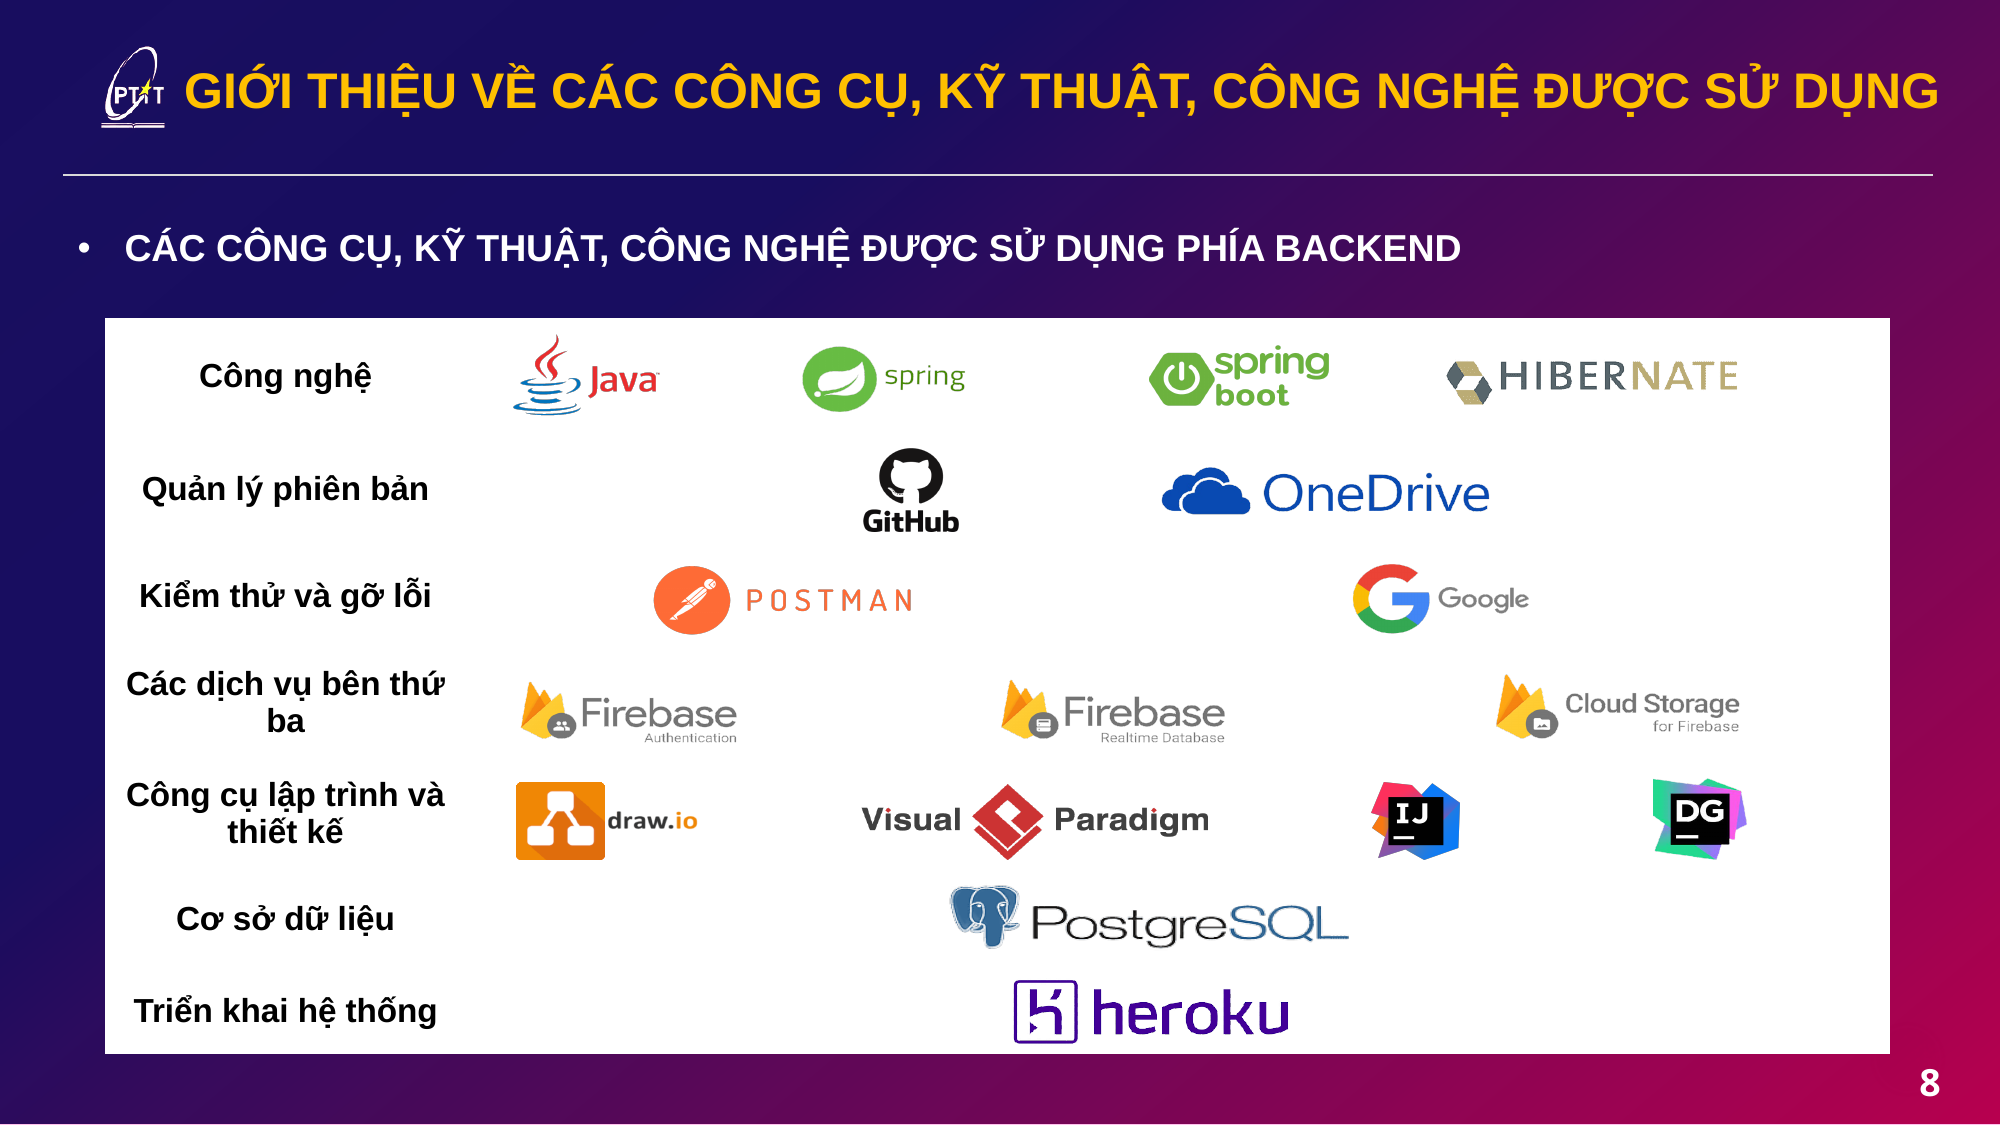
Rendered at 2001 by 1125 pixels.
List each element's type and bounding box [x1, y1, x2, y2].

text_box [106, 319, 1889, 1053]
picture [0, 0, 2000, 1124]
